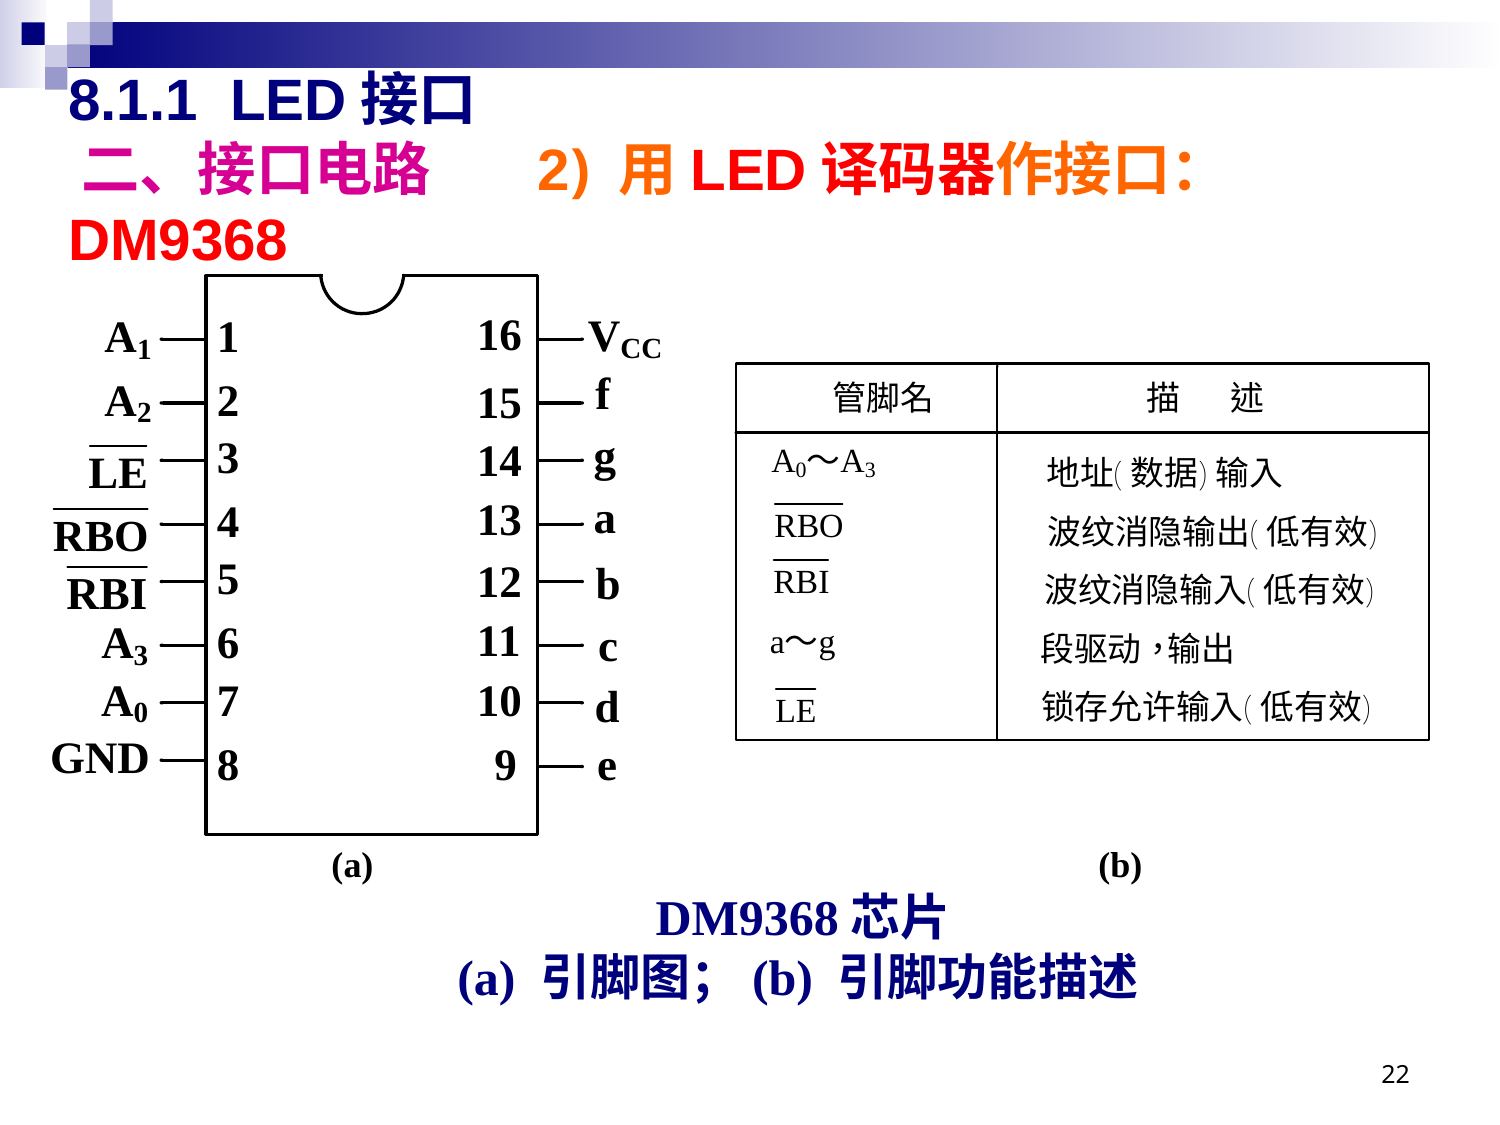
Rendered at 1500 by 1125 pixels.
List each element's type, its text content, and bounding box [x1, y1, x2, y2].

text_box DM9368芯片 (a) 引脚图；(b) 引脚功能描述 [442, 901, 1164, 1014]
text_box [40, 266, 1436, 894]
title 8.1.1 LED接口 二、接口电路 2) 用LED译码器作接口：DM9368 [52, 54, 1460, 209]
slide_number 22 [1074, 1024, 1426, 1101]
